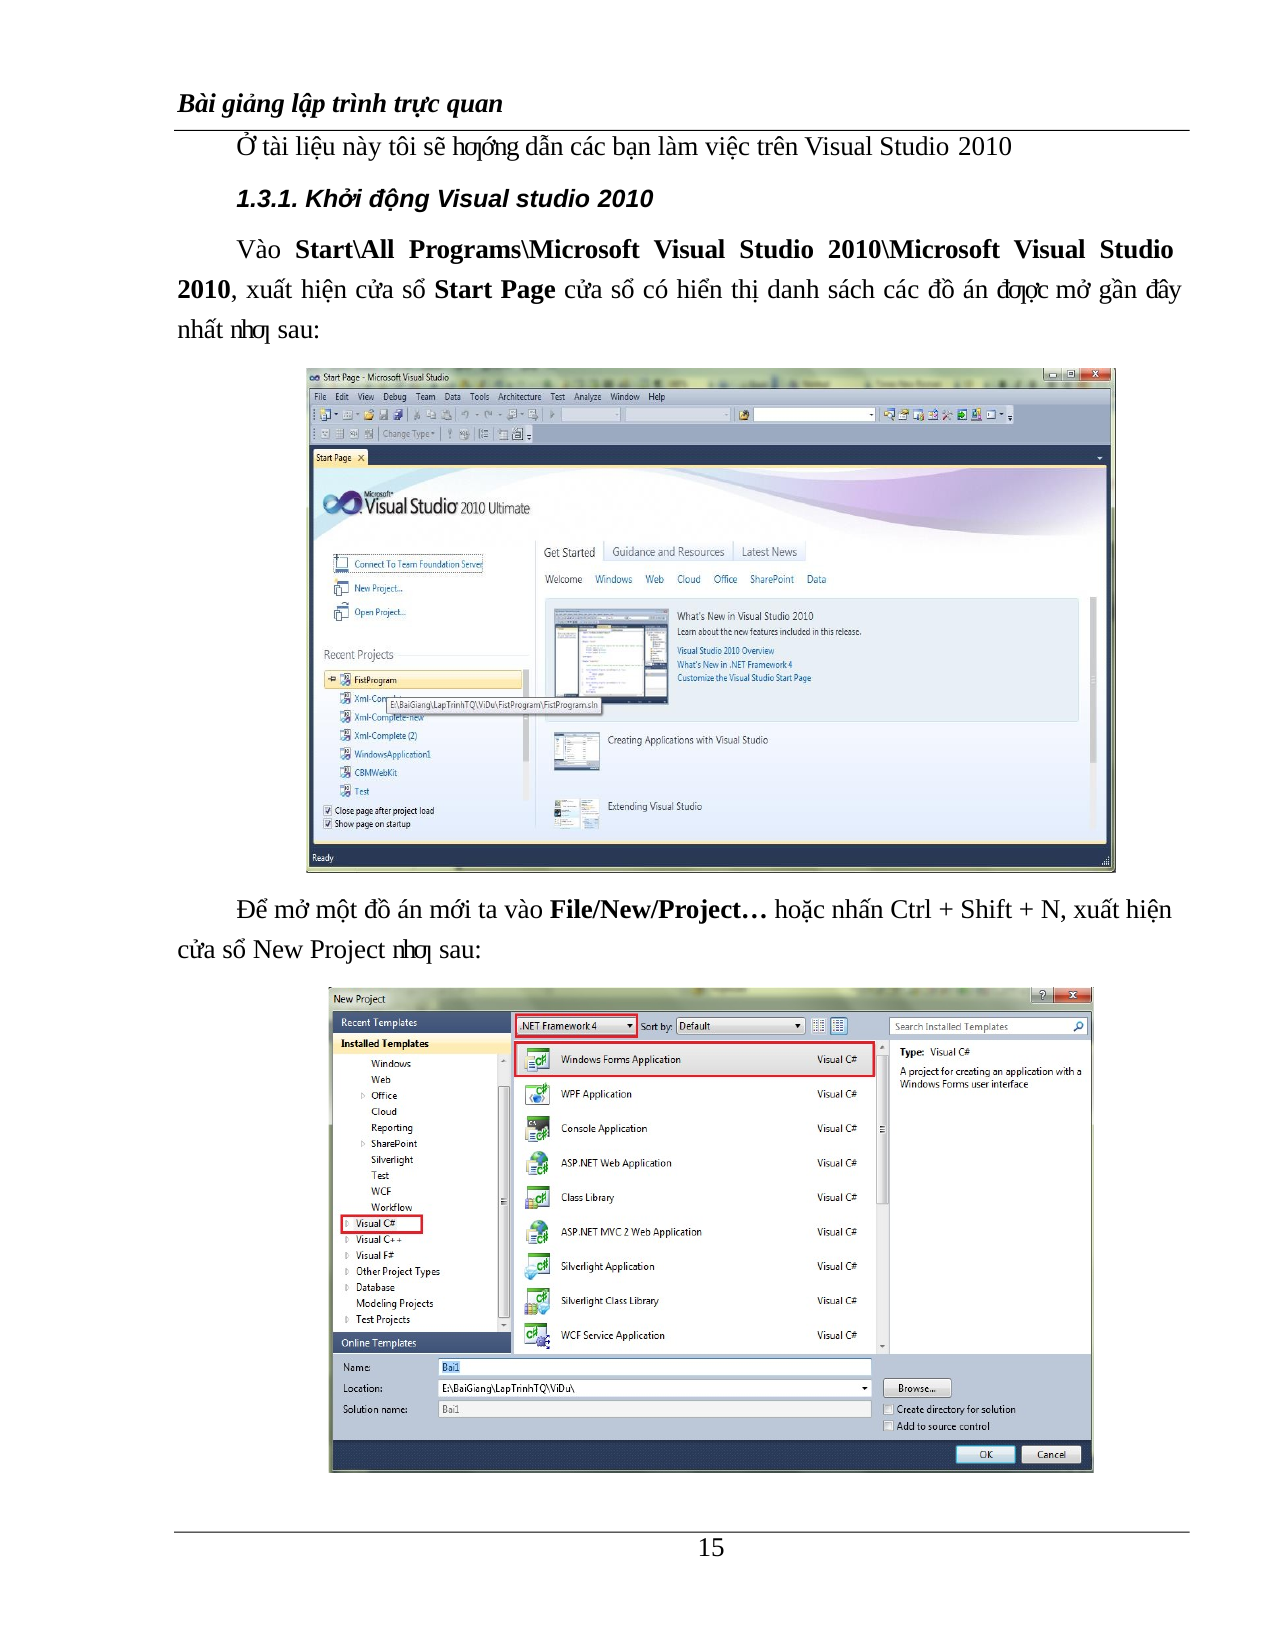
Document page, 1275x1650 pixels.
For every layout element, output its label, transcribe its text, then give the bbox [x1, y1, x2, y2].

text_box Để mở một đồ án mới ta vào File/New/Project… hoặc nhấn Ctrl + Shift + N, xuất hiện cửa sổ New Project nhƣ sau: [175, 881, 1189, 965]
text_box 13 [691, 1530, 732, 1562]
text_box Bài giảng lập trình trực quan Ở tài liệu này tôi sẽ hƣớng dẫn các bạn làm việc trên Visual Studio 2010 1.3.1. Khởi động Visual studio 2010 Vào Start\All Programs\Microsoft Visual Studio 2010\Microsoft Visual Studio 2010, xuất hiện cửa sổ Start Page cửa sổ có hiển thị danh sách các đồ án đƣợc mở gần đây nhất nhƣ sau: [175, 73, 1189, 345]
text_box [306, 368, 1116, 873]
text_box [328, 987, 1094, 1473]
